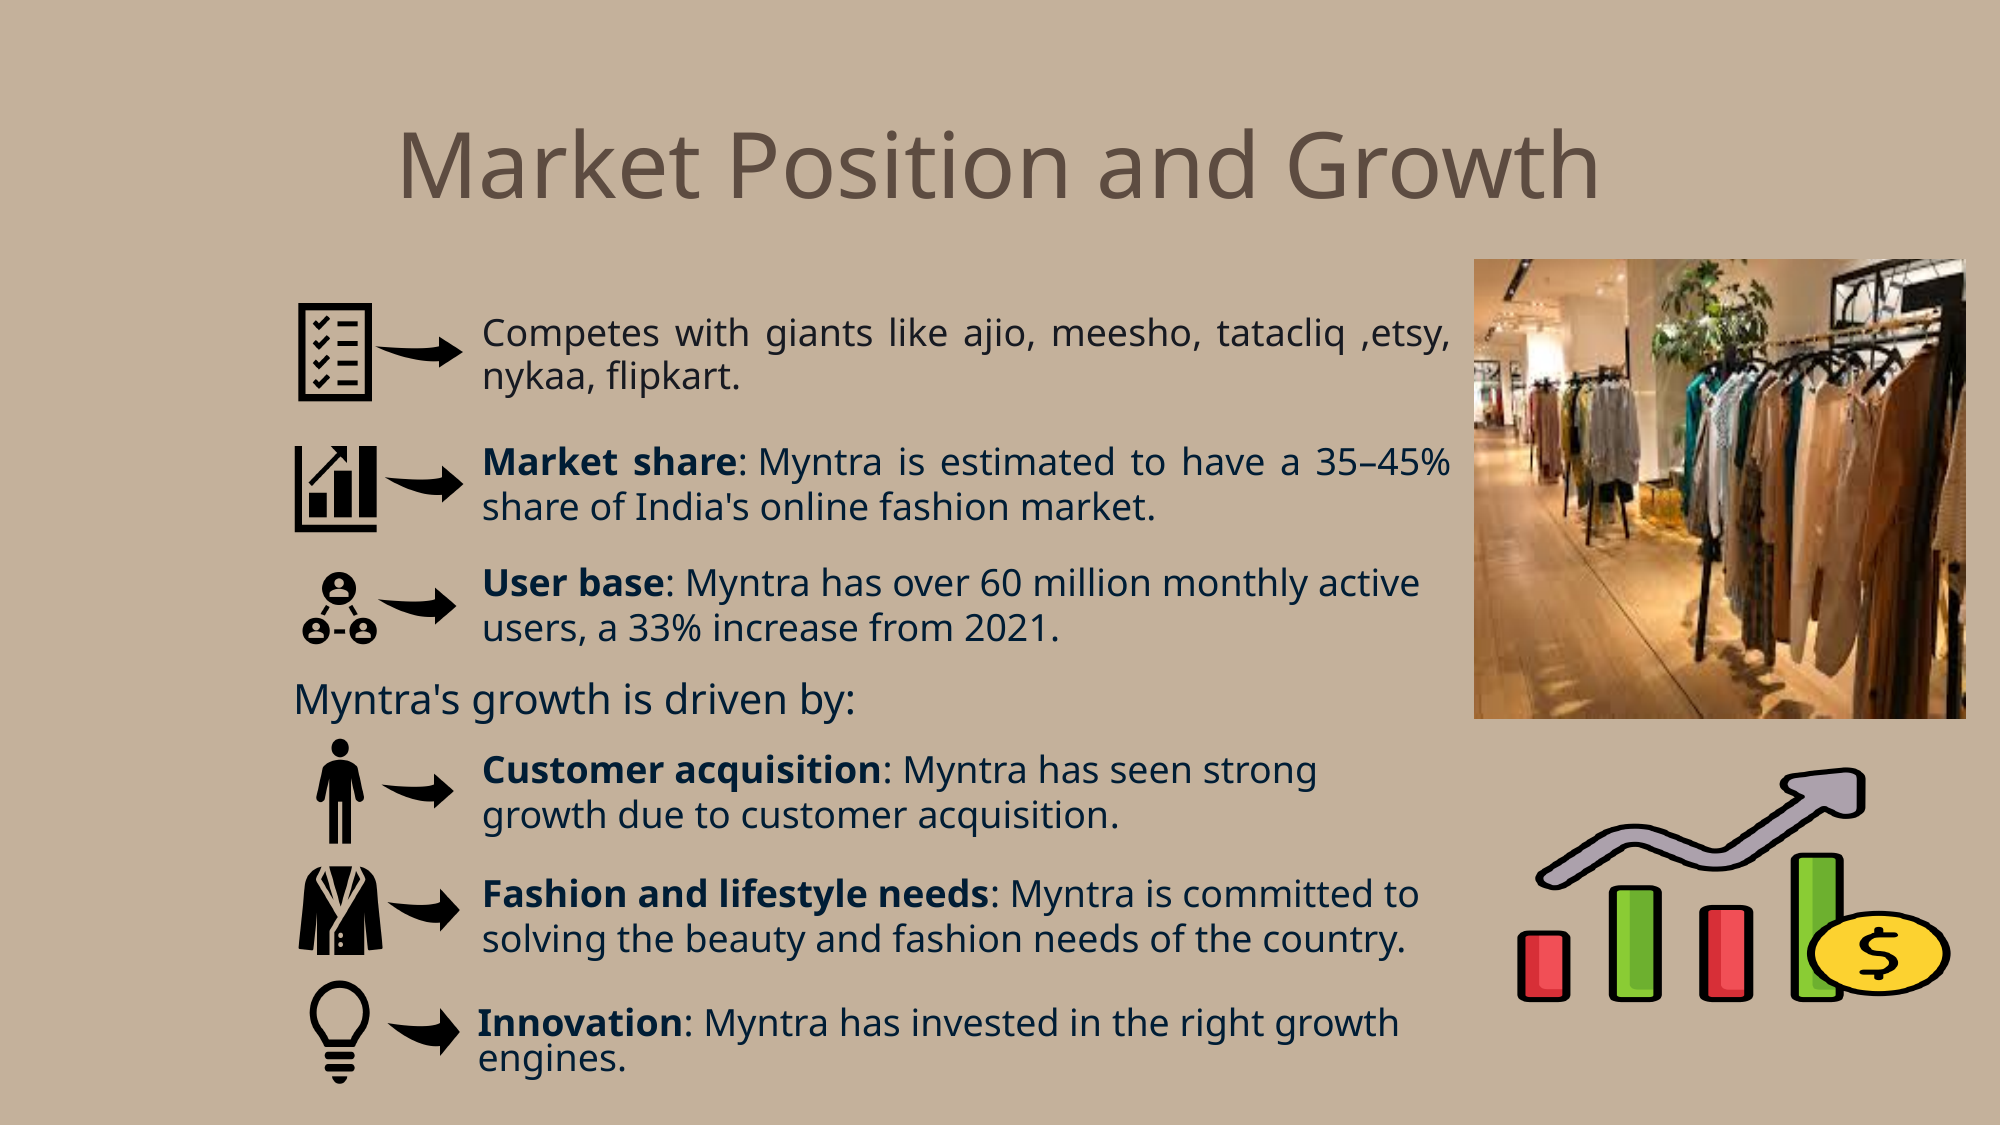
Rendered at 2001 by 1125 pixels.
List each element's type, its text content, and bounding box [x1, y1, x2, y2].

title Market Position and Growth [137, 59, 1863, 278]
text_box Innovation: Myntra has invested in the right growth engines. [462, 1002, 1463, 1125]
picture [281, 735, 463, 1091]
picture [1494, 742, 1973, 1027]
text_box Customer acquisition: Myntra has seen strong growth due to customer acquisition. [467, 738, 1467, 844]
text_box Fashion and lifestyle needs: Myntra is committed to solving the beauty and fashion needs of the country. [467, 862, 1467, 968]
picture [278, 430, 467, 548]
text_box User base: Myntra has over 60 million monthly active users, a 33% increase from 2021. [467, 551, 1467, 657]
picture [1474, 259, 1966, 719]
picture [287, 557, 460, 659]
text_box Competes with giants like ajio, meesho, tatacliq ,etsy, nykaa, flipkart. [467, 302, 1467, 430]
text_box Market share: Myntra is estimated to have a 35–45% share of India's online fashion market. [467, 430, 1467, 535]
text_box Myntra's growth is driven by: [278, 675, 1500, 731]
picture [278, 293, 467, 411]
